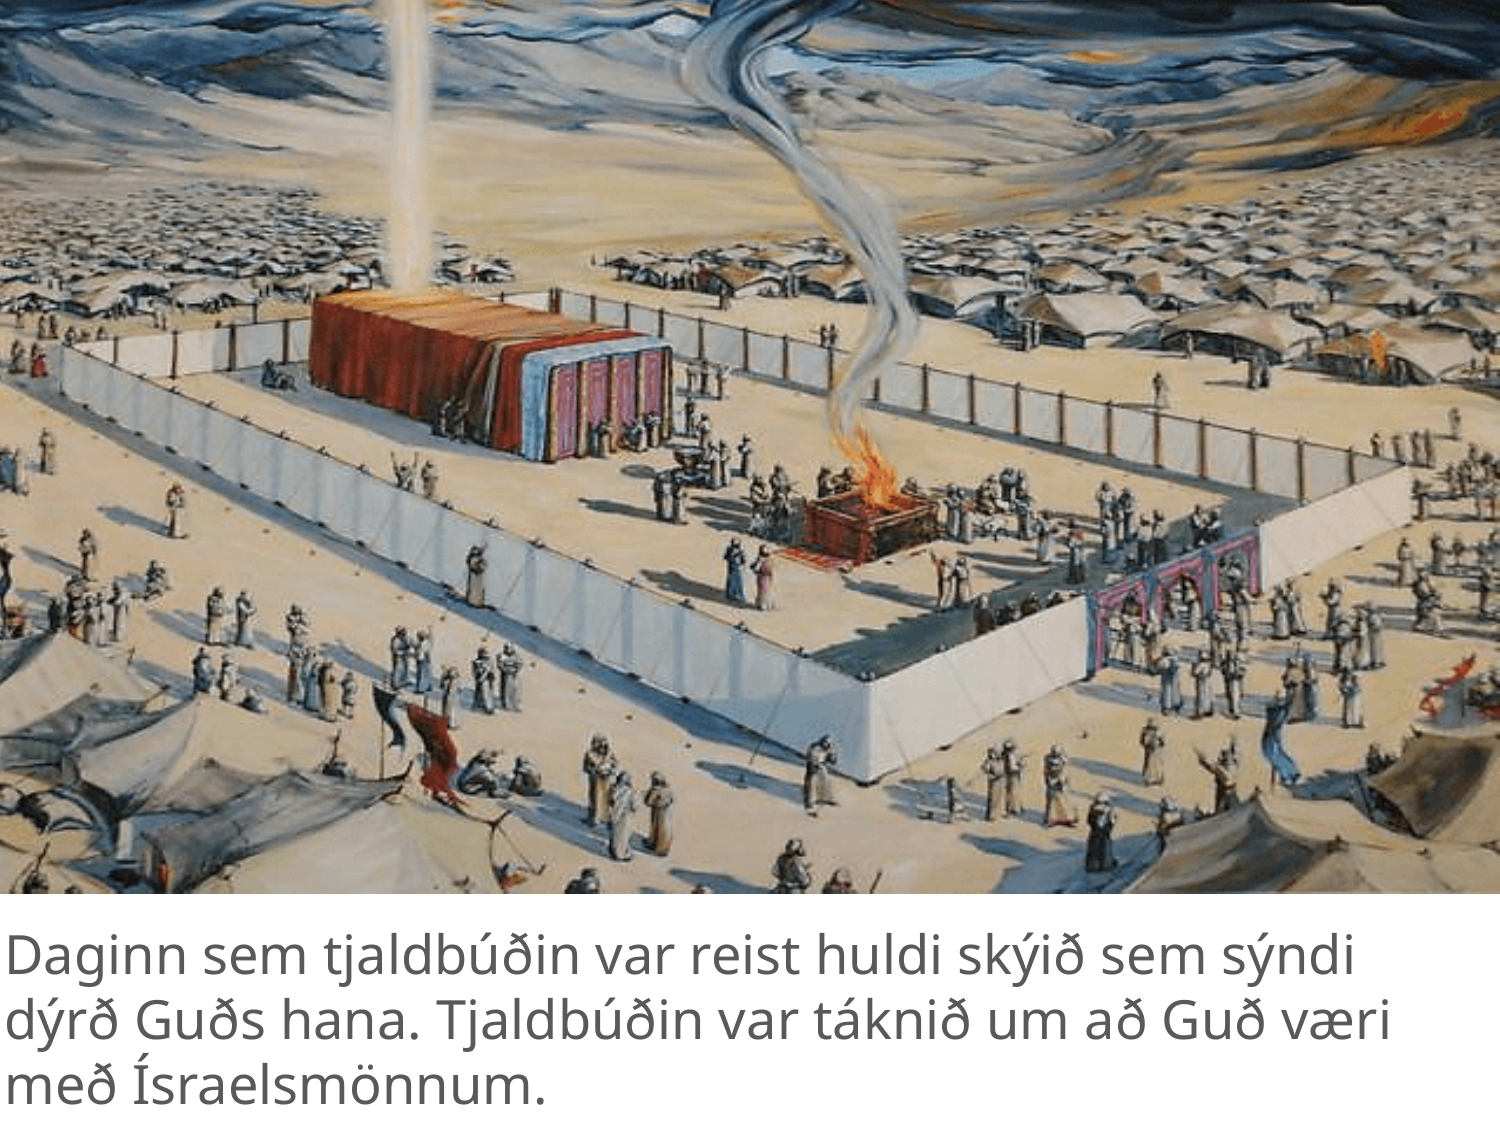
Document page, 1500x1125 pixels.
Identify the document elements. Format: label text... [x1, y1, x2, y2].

picture [0, 0, 1500, 894]
text_box Daginn sem tjaldbúðin var reist huldi skýið sem sýndi dýrð Guðs hana. Tjaldbúðin var táknið um að Guð væri með Ísraelsmönnum. [0, 912, 1500, 1123]
